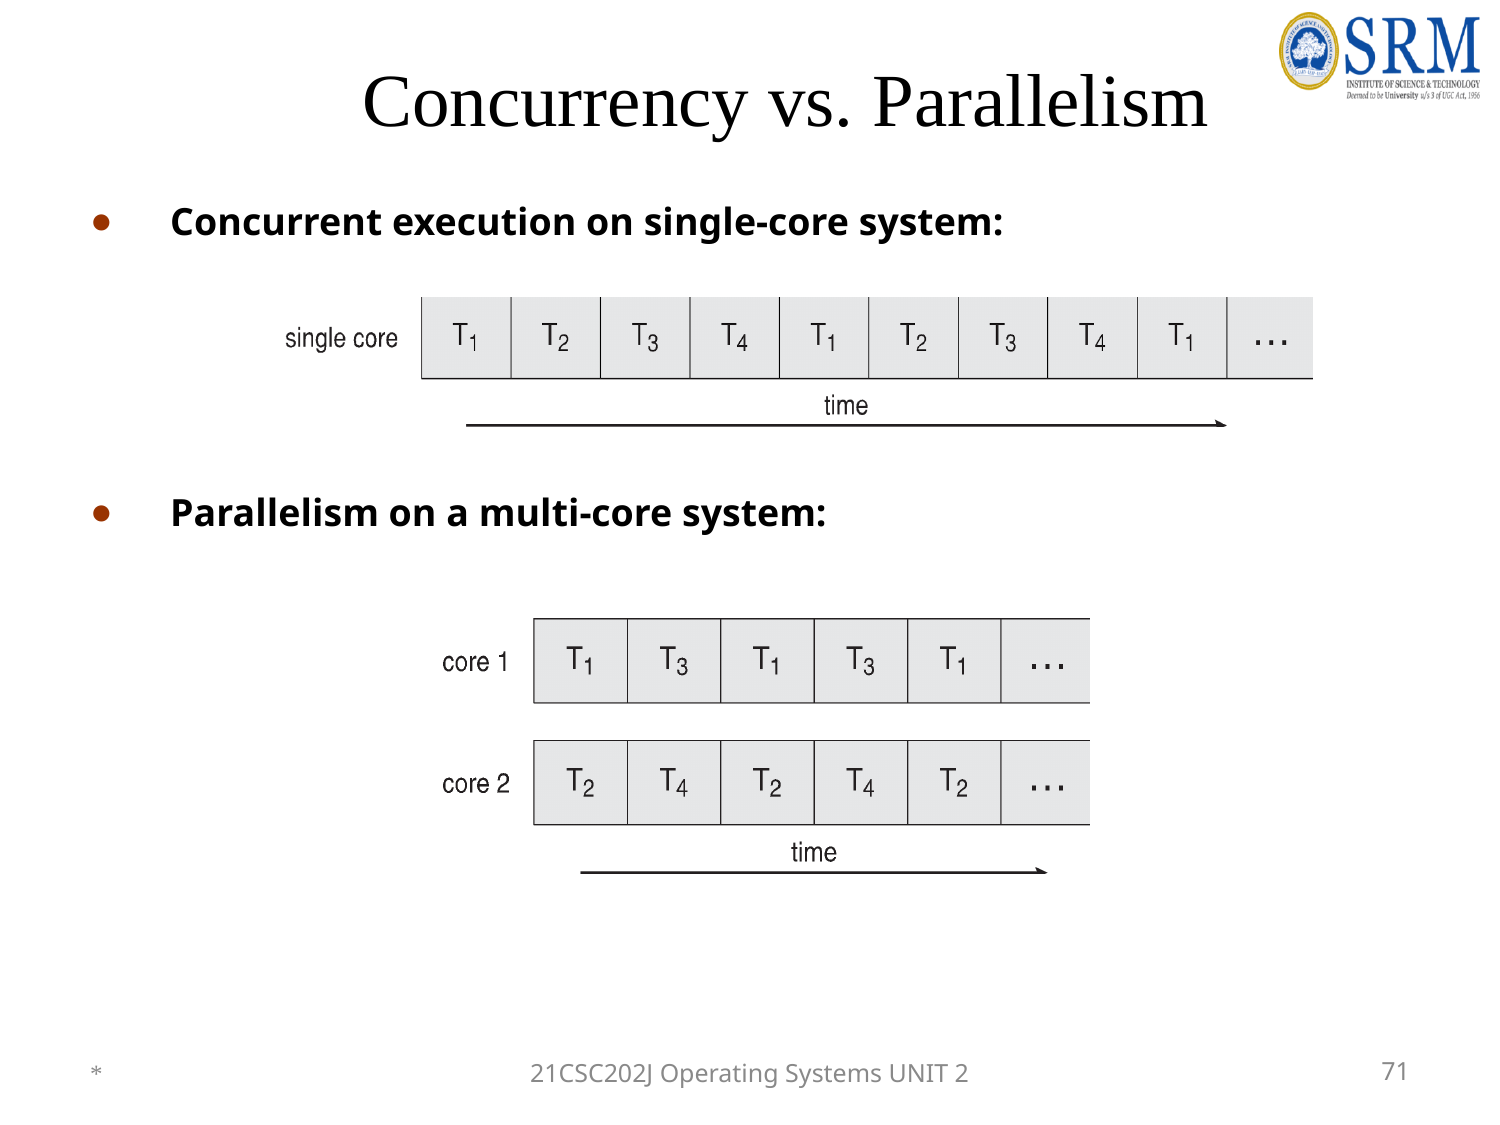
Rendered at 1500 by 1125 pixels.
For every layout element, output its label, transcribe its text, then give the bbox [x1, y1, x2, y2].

text_box 21CSC202J Operating Systems UNIT 2 [512, 1042, 988, 1103]
picture [1279, 12, 1480, 100]
title Concurrency vs. Parallelism [110, 48, 1461, 144]
picture [285, 297, 1313, 427]
text_box * [75, 1042, 425, 1103]
text_box Concurrent execution on single-core system: Parallelism on a multi-core system: [74, 190, 1425, 935]
picture [441, 618, 1090, 874]
text_box 71 [1074, 1042, 1425, 1103]
